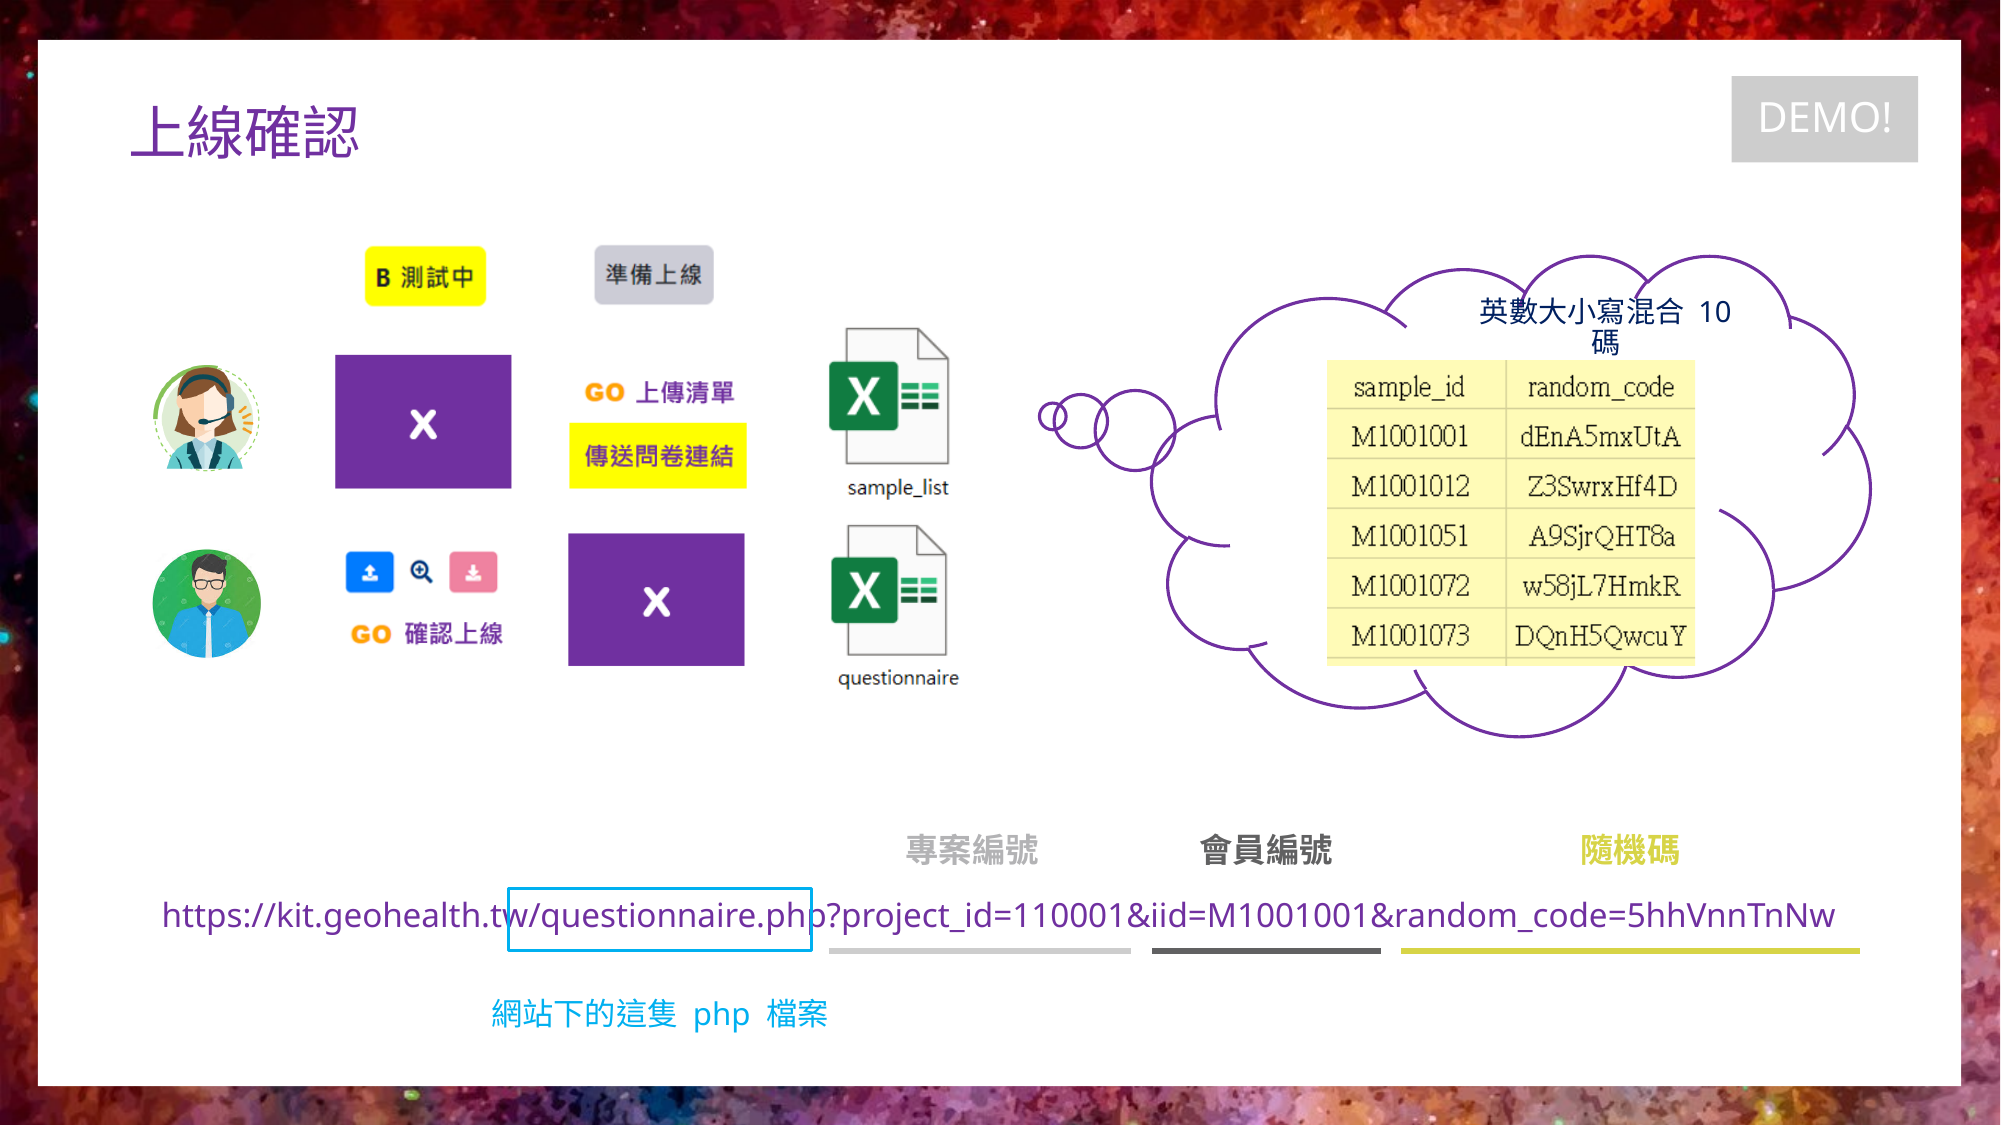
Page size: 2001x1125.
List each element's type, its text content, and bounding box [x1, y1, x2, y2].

text_box [507, 887, 813, 952]
text_box 網站下的這隻 php 檔案 [468, 973, 852, 1058]
text_box 會員編號 [1182, 817, 1351, 886]
text_box DEMO! [1731, 76, 1919, 163]
text_box 隨機碼 [1546, 817, 1715, 886]
text_box [1037, 254, 1873, 739]
text_box 英數大小寫混合 10 碼 [1446, 294, 1766, 363]
text_box 專案編號 [887, 817, 1057, 887]
title 上線確認 [113, 76, 1887, 194]
picture [0, 0, 2001, 1125]
text_box https://kit.geohealth.tw/questionnaire.php?project_id=110001&iid=M1001001&random_code=5hhVnnTnNw [113, 857, 1887, 976]
